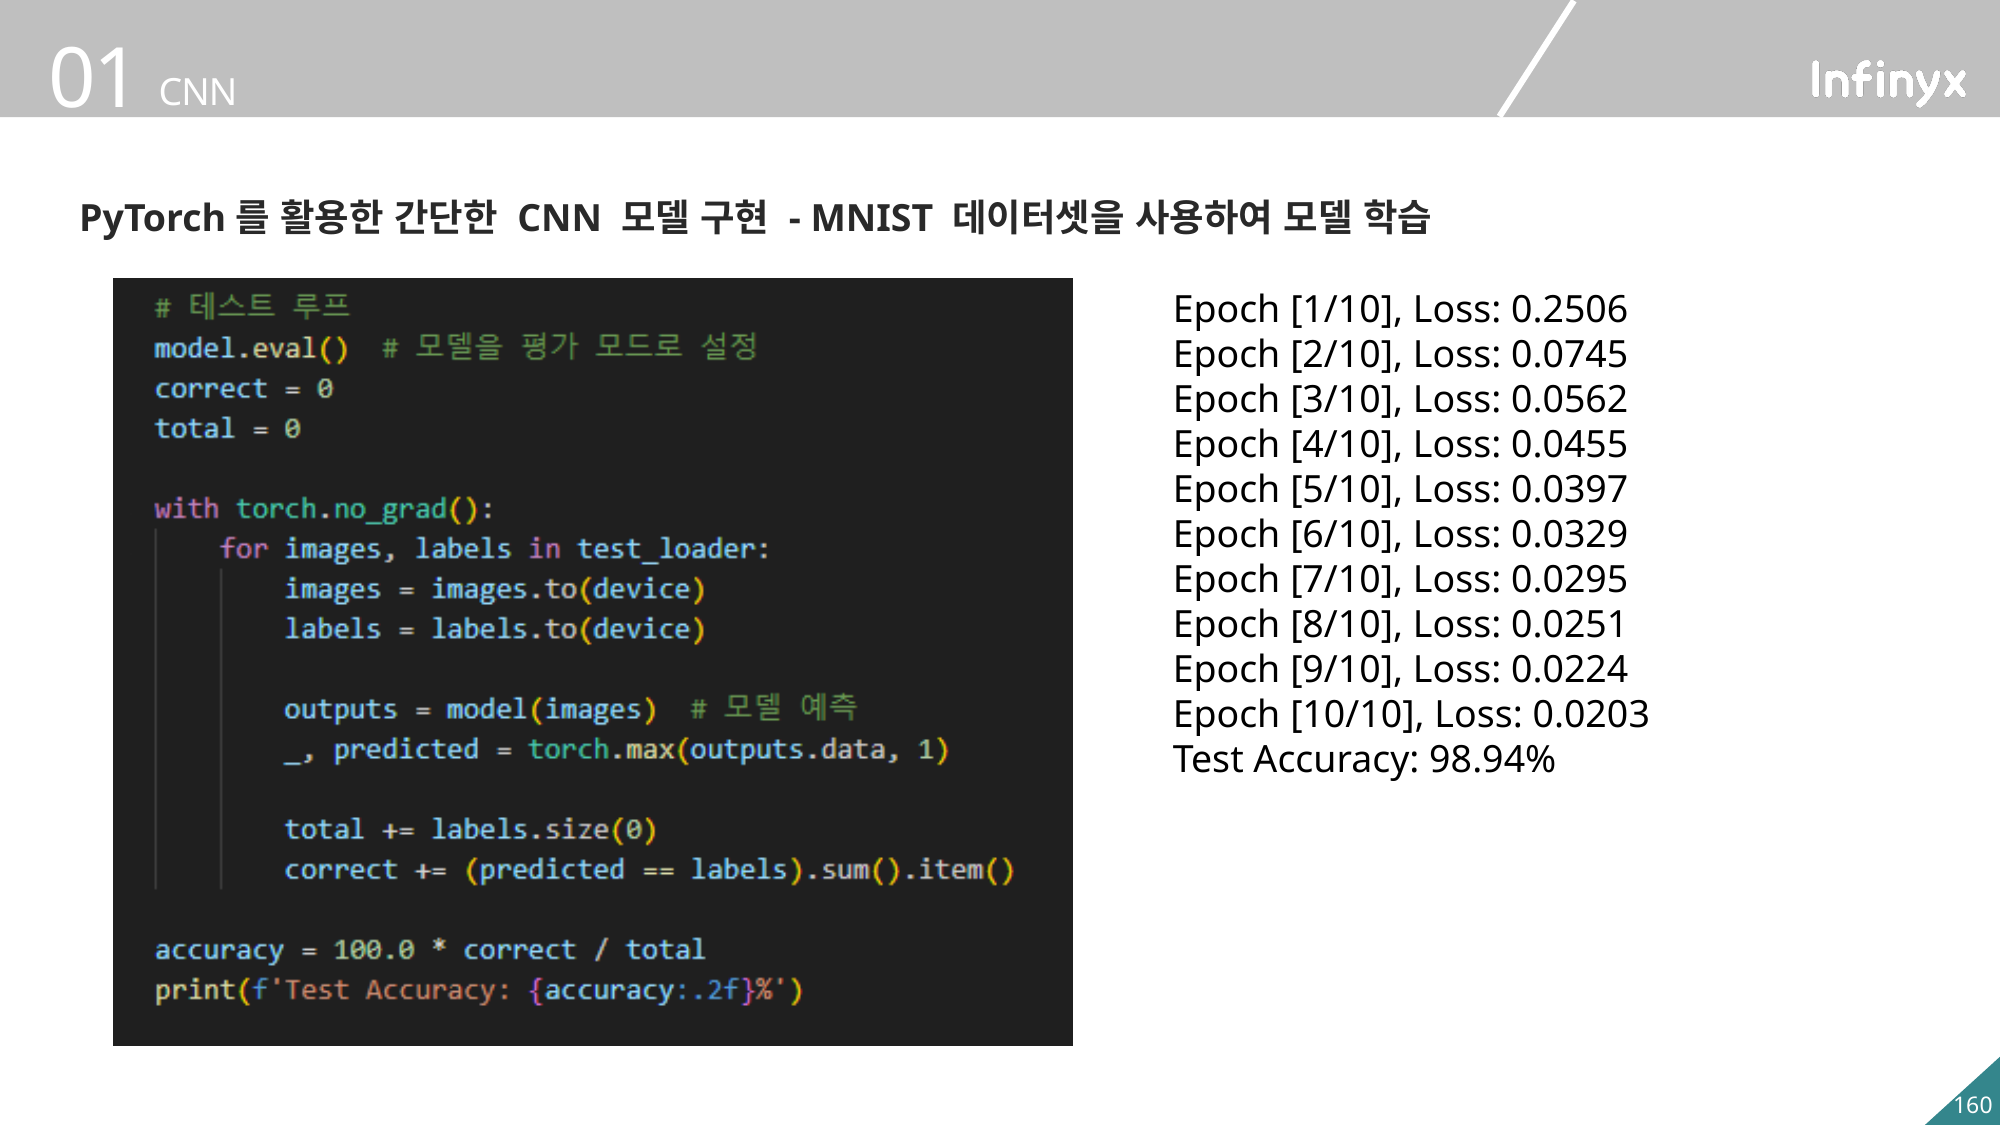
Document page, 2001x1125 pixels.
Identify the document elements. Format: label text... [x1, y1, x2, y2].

text_box PyTorch를 활용한 간단한 CNN 모델 구현 - MNIST 데이터셋을 사용하여 모델 학습 [64, 186, 1696, 247]
text_box Epoch [1/10], Loss: 0.2506 Epoch [2/10], Loss: 0.0745 Epoch [3/10], Loss: 0.0562 Epoch [4/10], Loss: 0.0455 Epoch [5/10], Loss: 0.0397 Epoch [6/10], Loss: 0.0329 Epoch [7/10], Loss: 0.0295 Epoch [8/10], Loss: 0.0251 Epoch [9/10], Loss: 0.0224 Epoch [10/10], Loss: 0.0203 Test Accuracy: 98.94% [1158, 278, 1719, 788]
picture [112, 278, 1073, 1046]
picture [1812, 60, 1966, 108]
